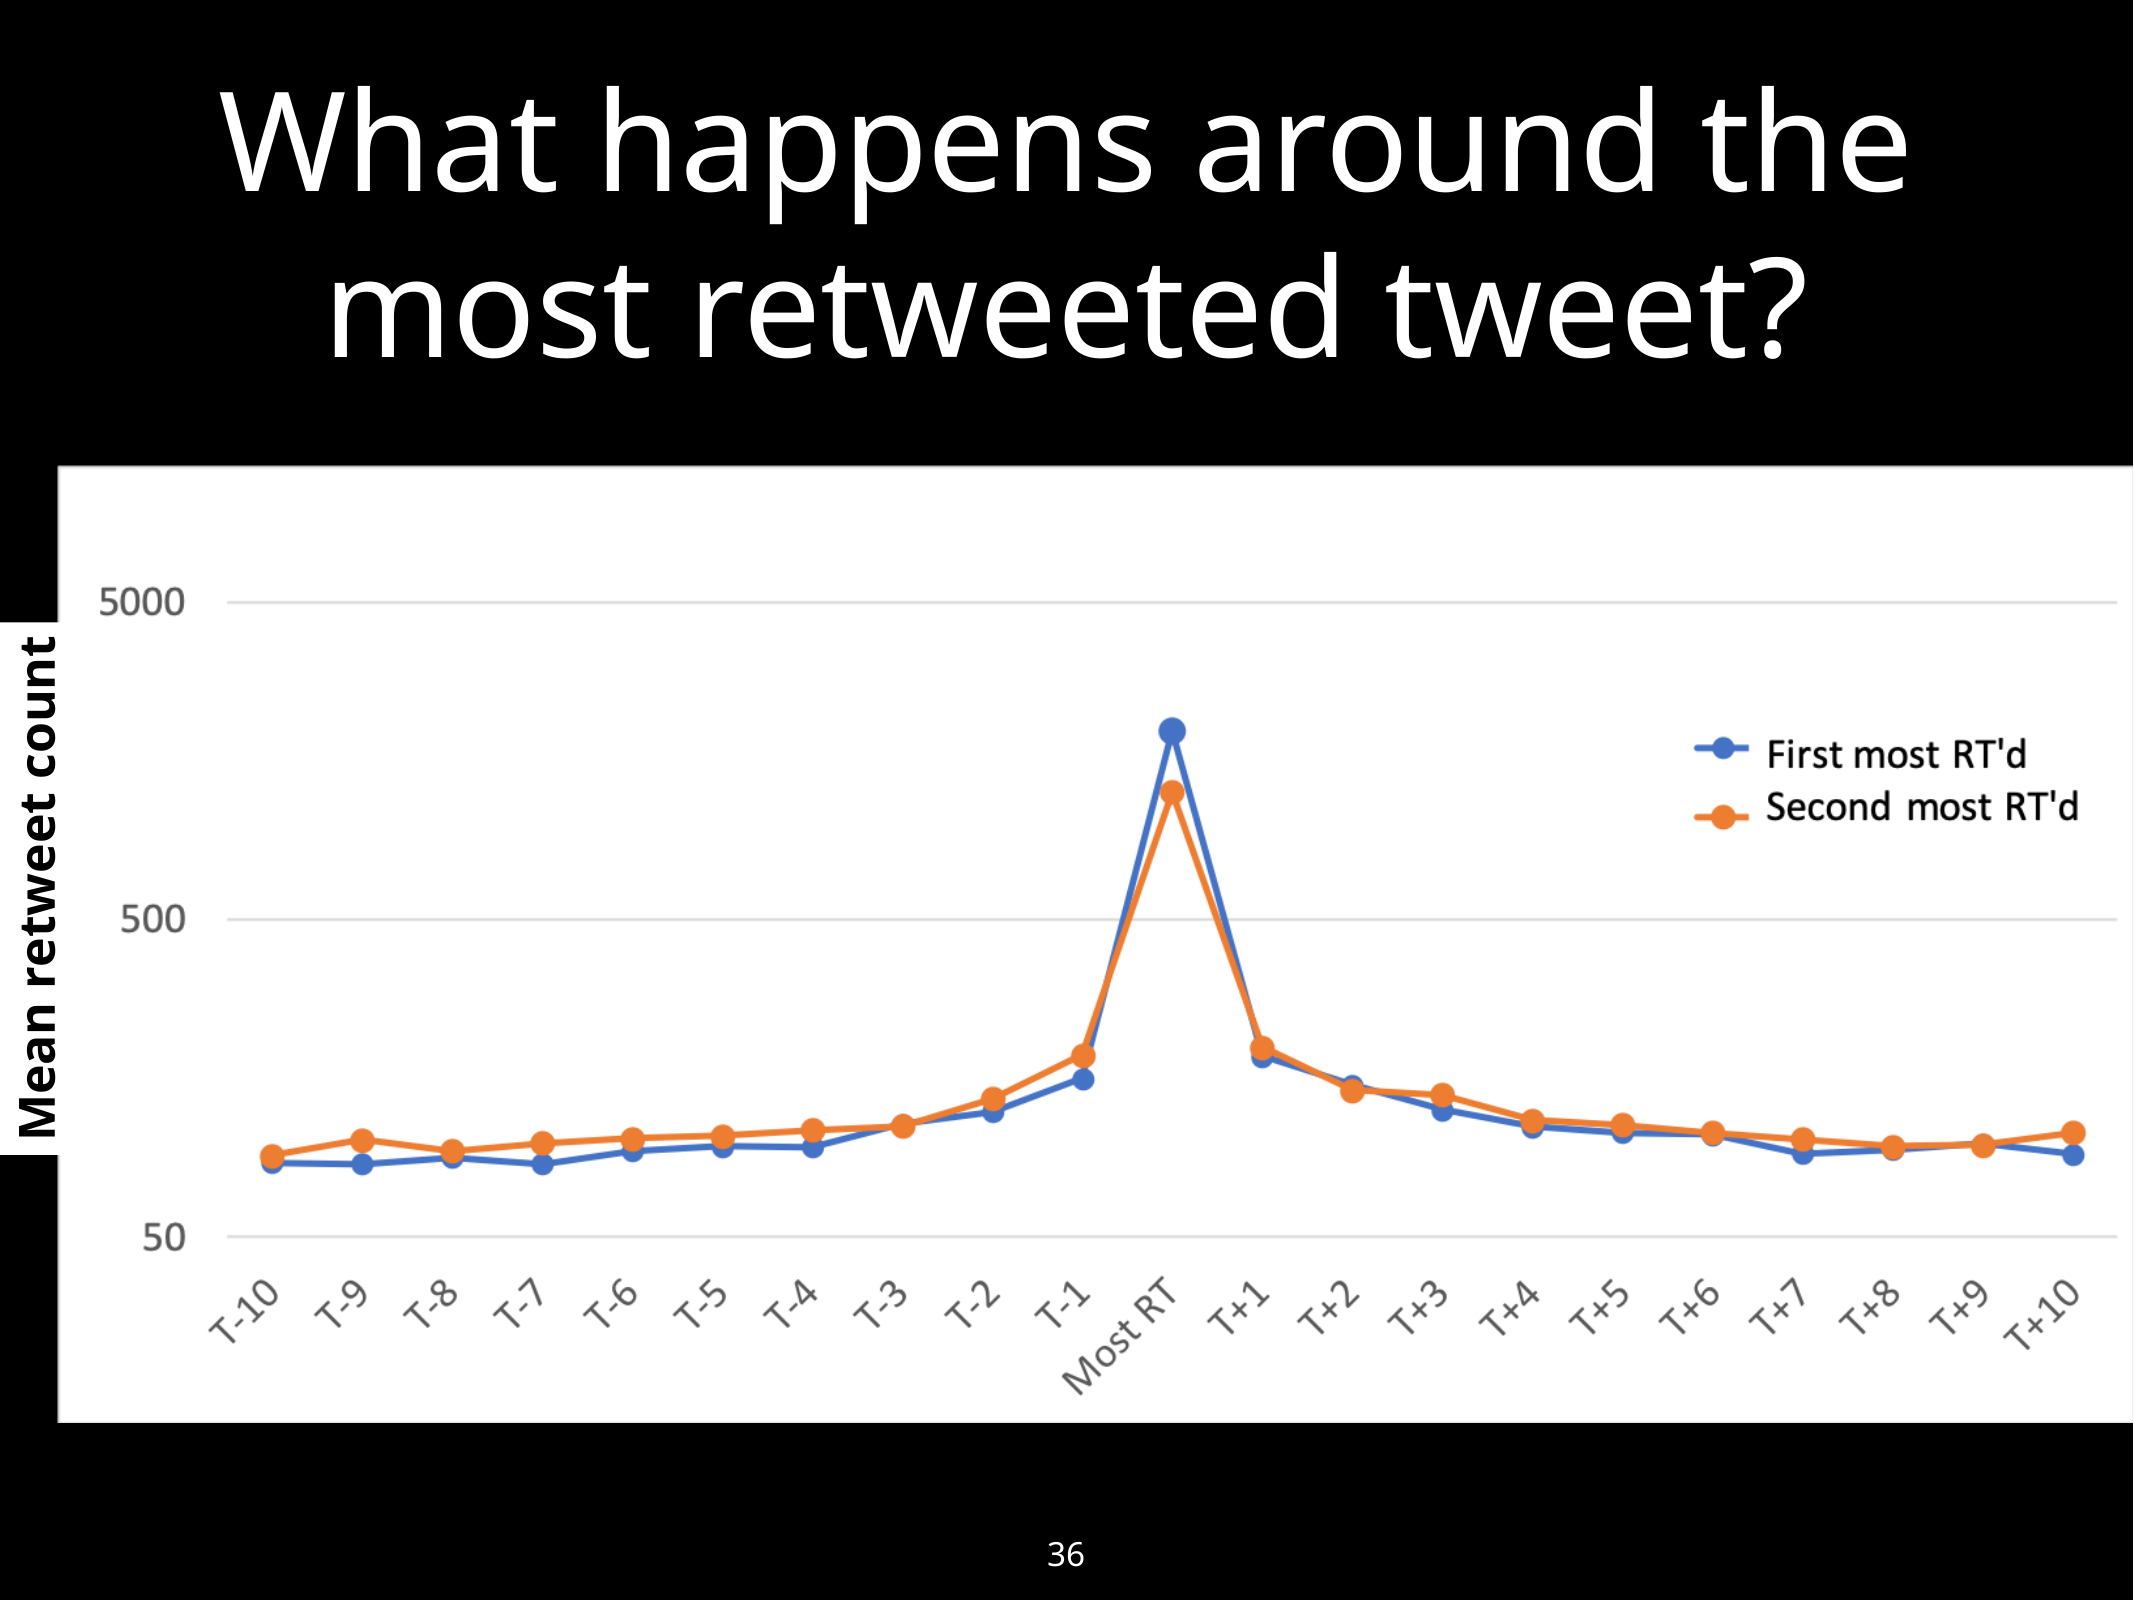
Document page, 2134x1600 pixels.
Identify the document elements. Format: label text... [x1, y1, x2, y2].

text_box Mean retweet count [0, 622, 55, 1155]
title What happens around the most retweeted tweet? [155, 41, 1978, 397]
picture [55, 464, 2134, 1424]
slide_number 36 [1037, 1524, 1095, 1579]
